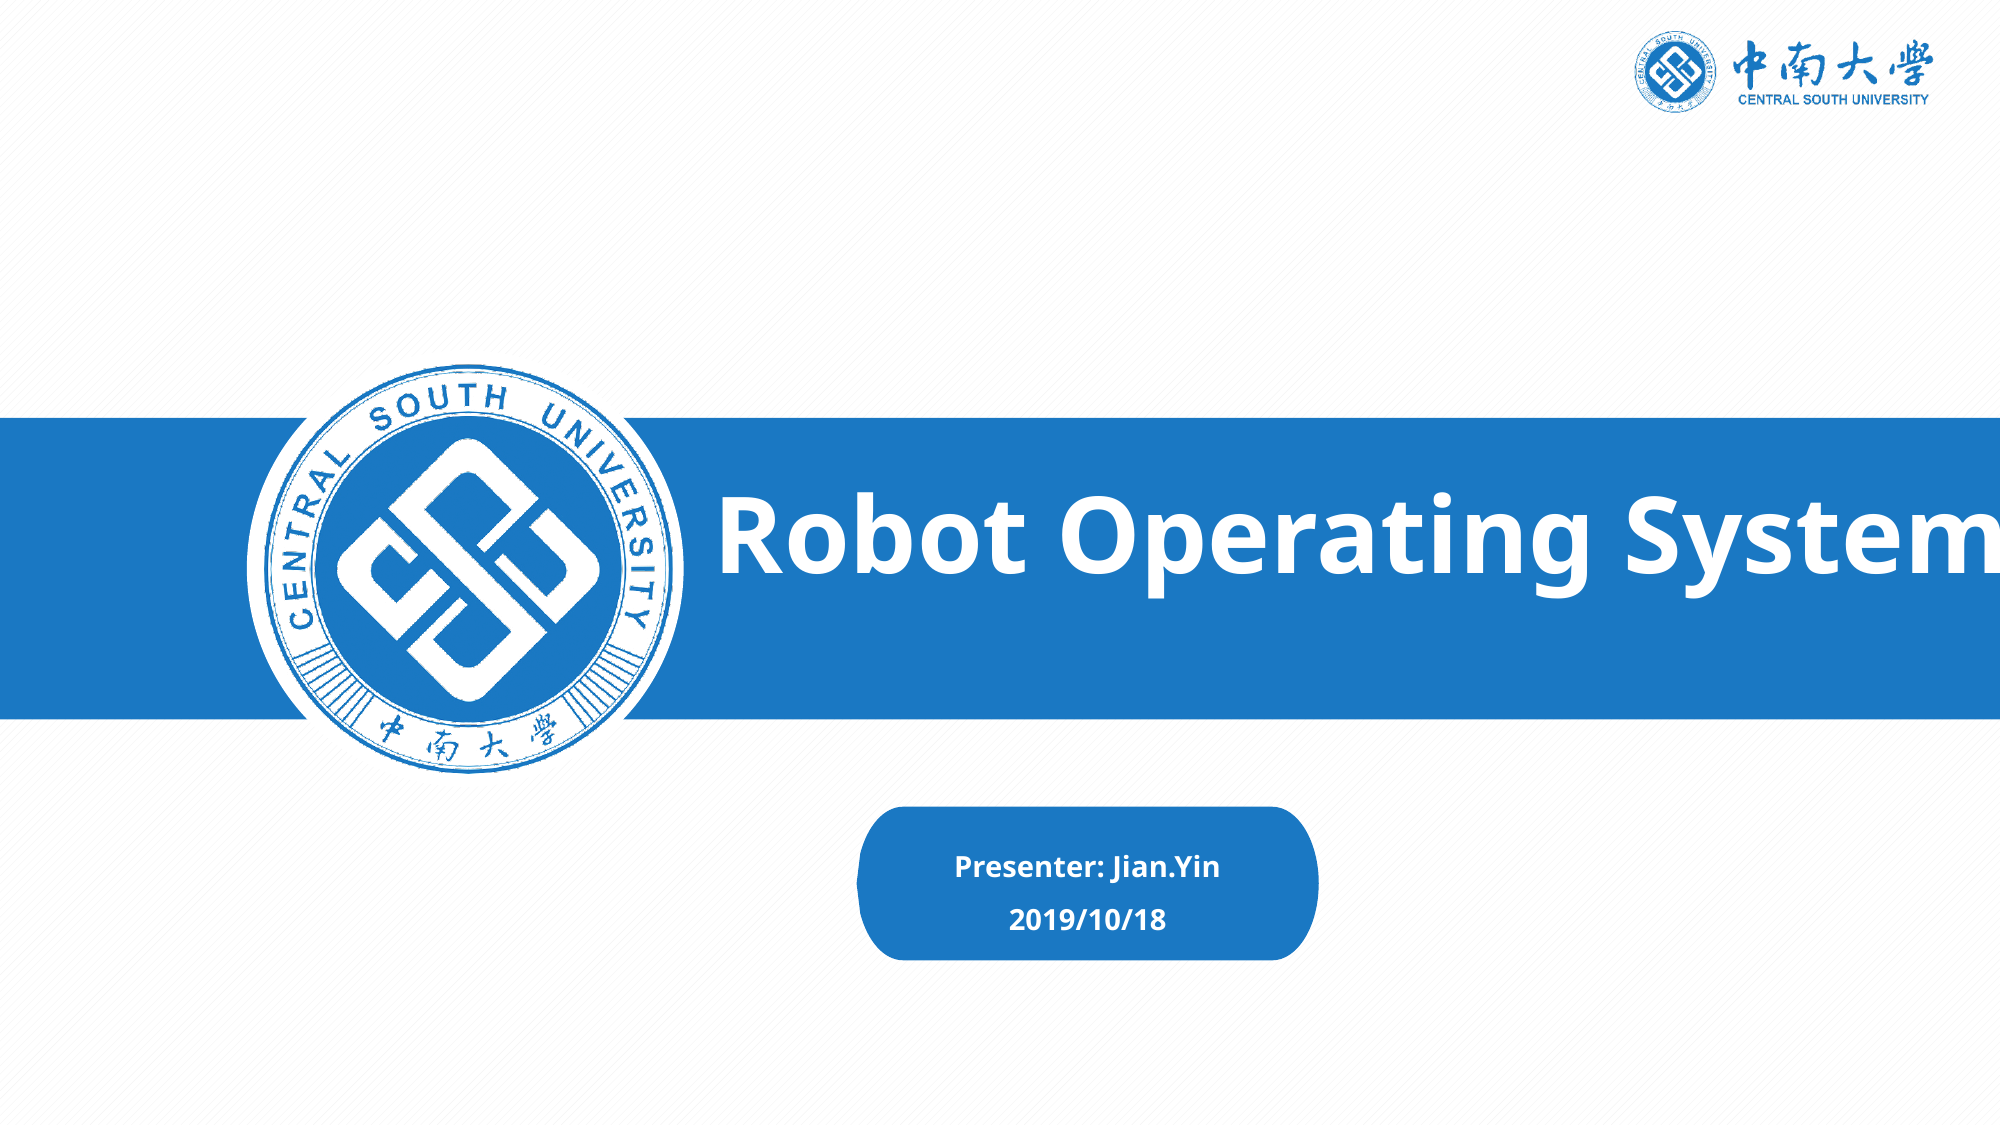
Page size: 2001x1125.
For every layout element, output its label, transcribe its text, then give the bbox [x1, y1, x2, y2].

picture [207, 330, 723, 807]
text_box [723, 603, 2000, 720]
text_box Presenter: Jian.Yin 2019/10/18 [856, 806, 1319, 961]
text_box [0, 417, 207, 720]
text_box Robot Operating System [723, 460, 2000, 603]
text_box [723, 417, 2000, 460]
picture [1623, 24, 1947, 120]
